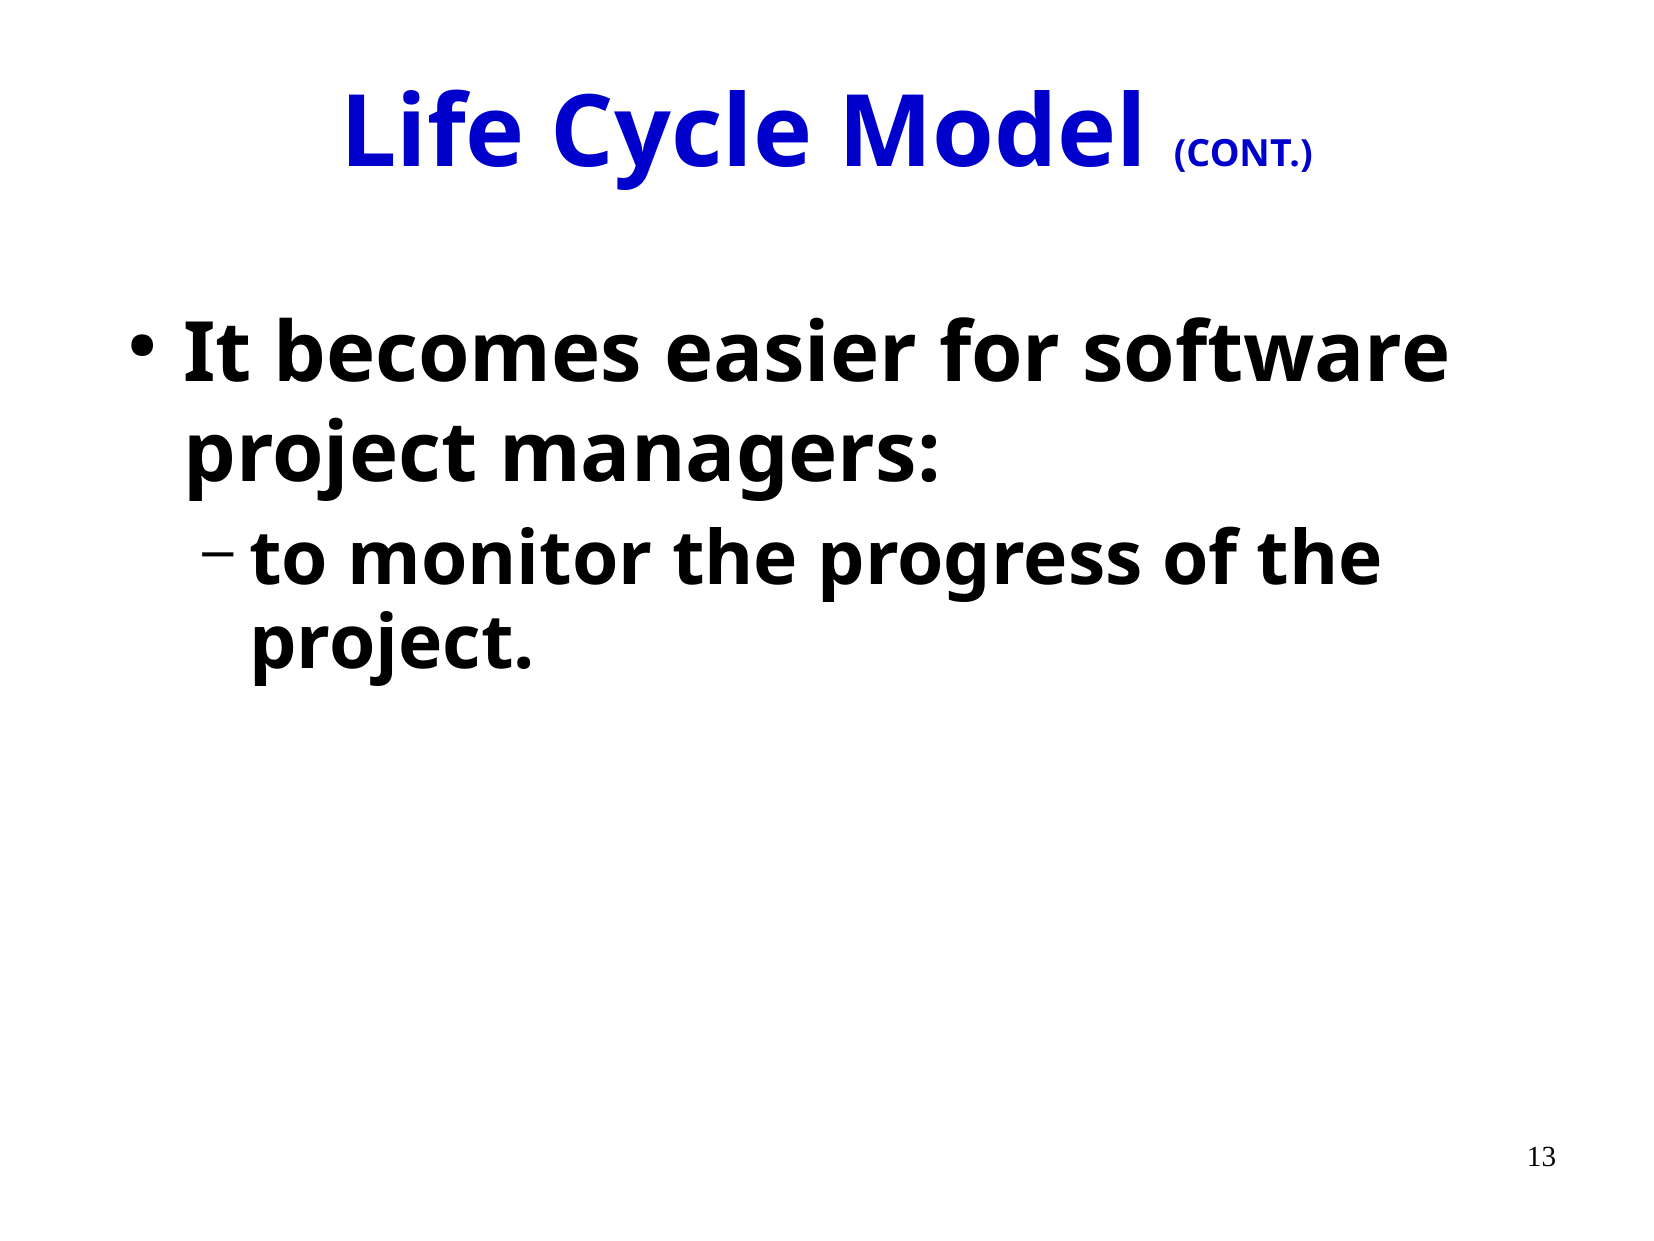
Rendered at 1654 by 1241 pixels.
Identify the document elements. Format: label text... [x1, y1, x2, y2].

title Life Cycle Model (CONT.) [121, 29, 1533, 236]
list It becomes easier for software project managers: to monitor the progress of the project. [123, 289, 1530, 1034]
